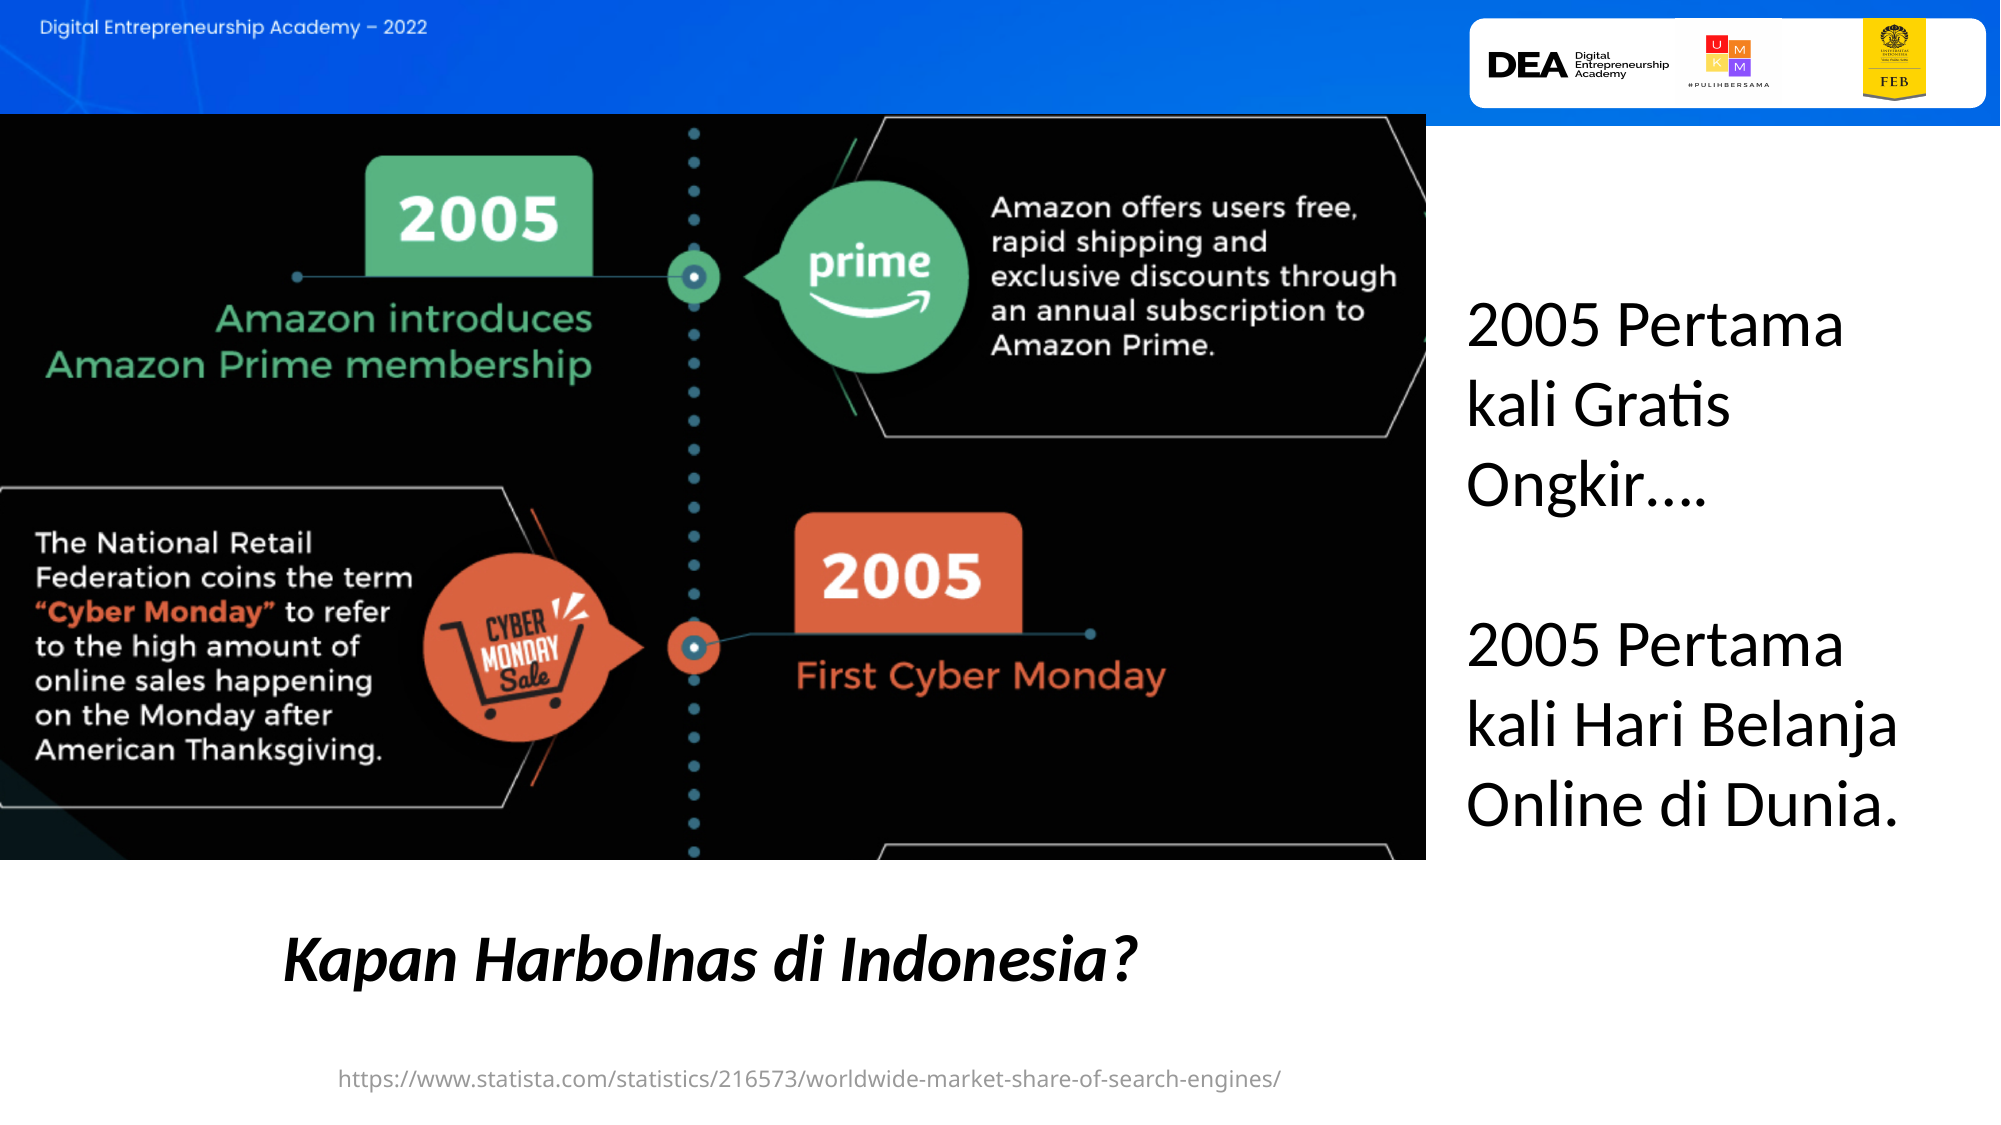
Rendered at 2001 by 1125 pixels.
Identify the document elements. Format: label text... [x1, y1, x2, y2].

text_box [1451, 10, 1987, 115]
picture [0, 0, 2000, 860]
text_box https://www.statista.com/statistics/216573/worldwide-market-share-of-search-engines/ [317, 1051, 1478, 1107]
text_box Kapan Harbolnas di Indonesia? [68, 899, 1357, 1010]
text_box 2005 Pertama kali Gratis Ongkir…. 2005 Pertama kali Hari Belanja Online di Dunia. [1451, 264, 1944, 855]
